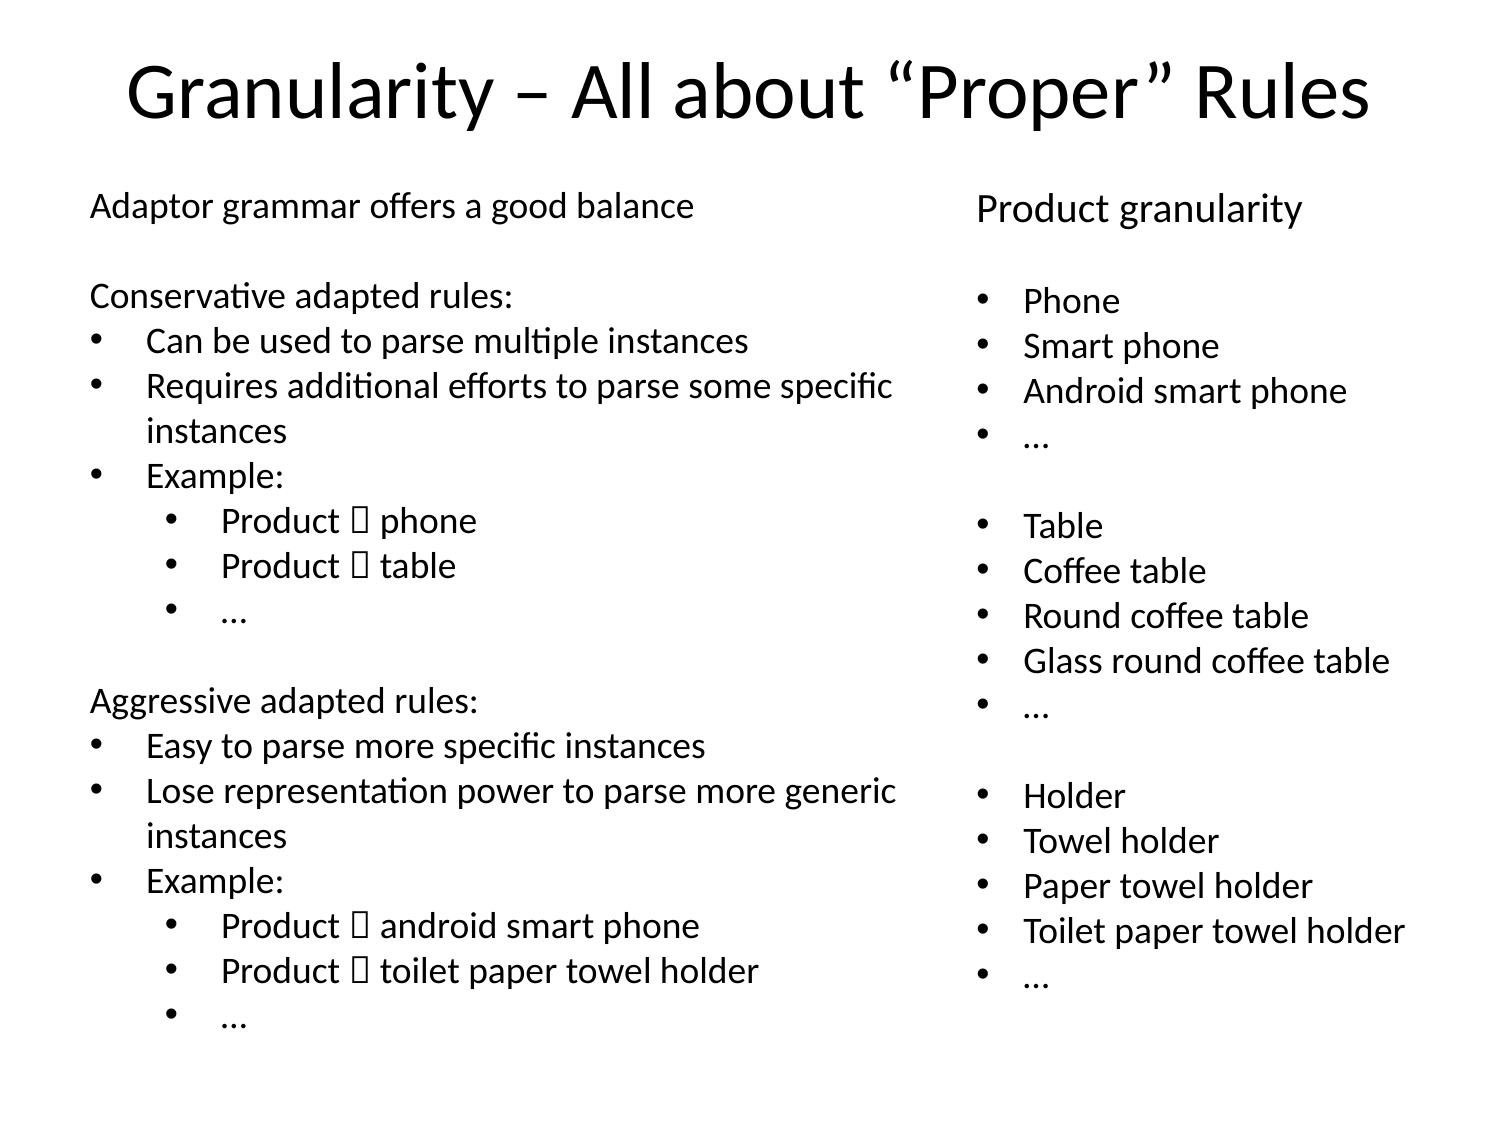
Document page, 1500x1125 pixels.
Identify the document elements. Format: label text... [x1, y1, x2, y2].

text_box Adaptor grammar offers a good balance Conservative adapted rules: Can be used to parse multiple instances Requires additional efforts to parse some specific instances Example: Product  phone Product  table … Aggressive adapted rules: Easy to parse more specific instances Lose representation power to parse more generic instances Example: Product  android smart phone Product  toilet paper towel holder … [75, 173, 962, 1044]
text_box Product granularity Phone Smart phone Android smart phone … Table Coffee table Round coffee table Glass round coffee table … Holder Towel holder Paper towel holder Toilet paper towel holder … [961, 173, 1425, 1049]
title Granularity – All about “Proper” Rules [75, 20, 1425, 154]
